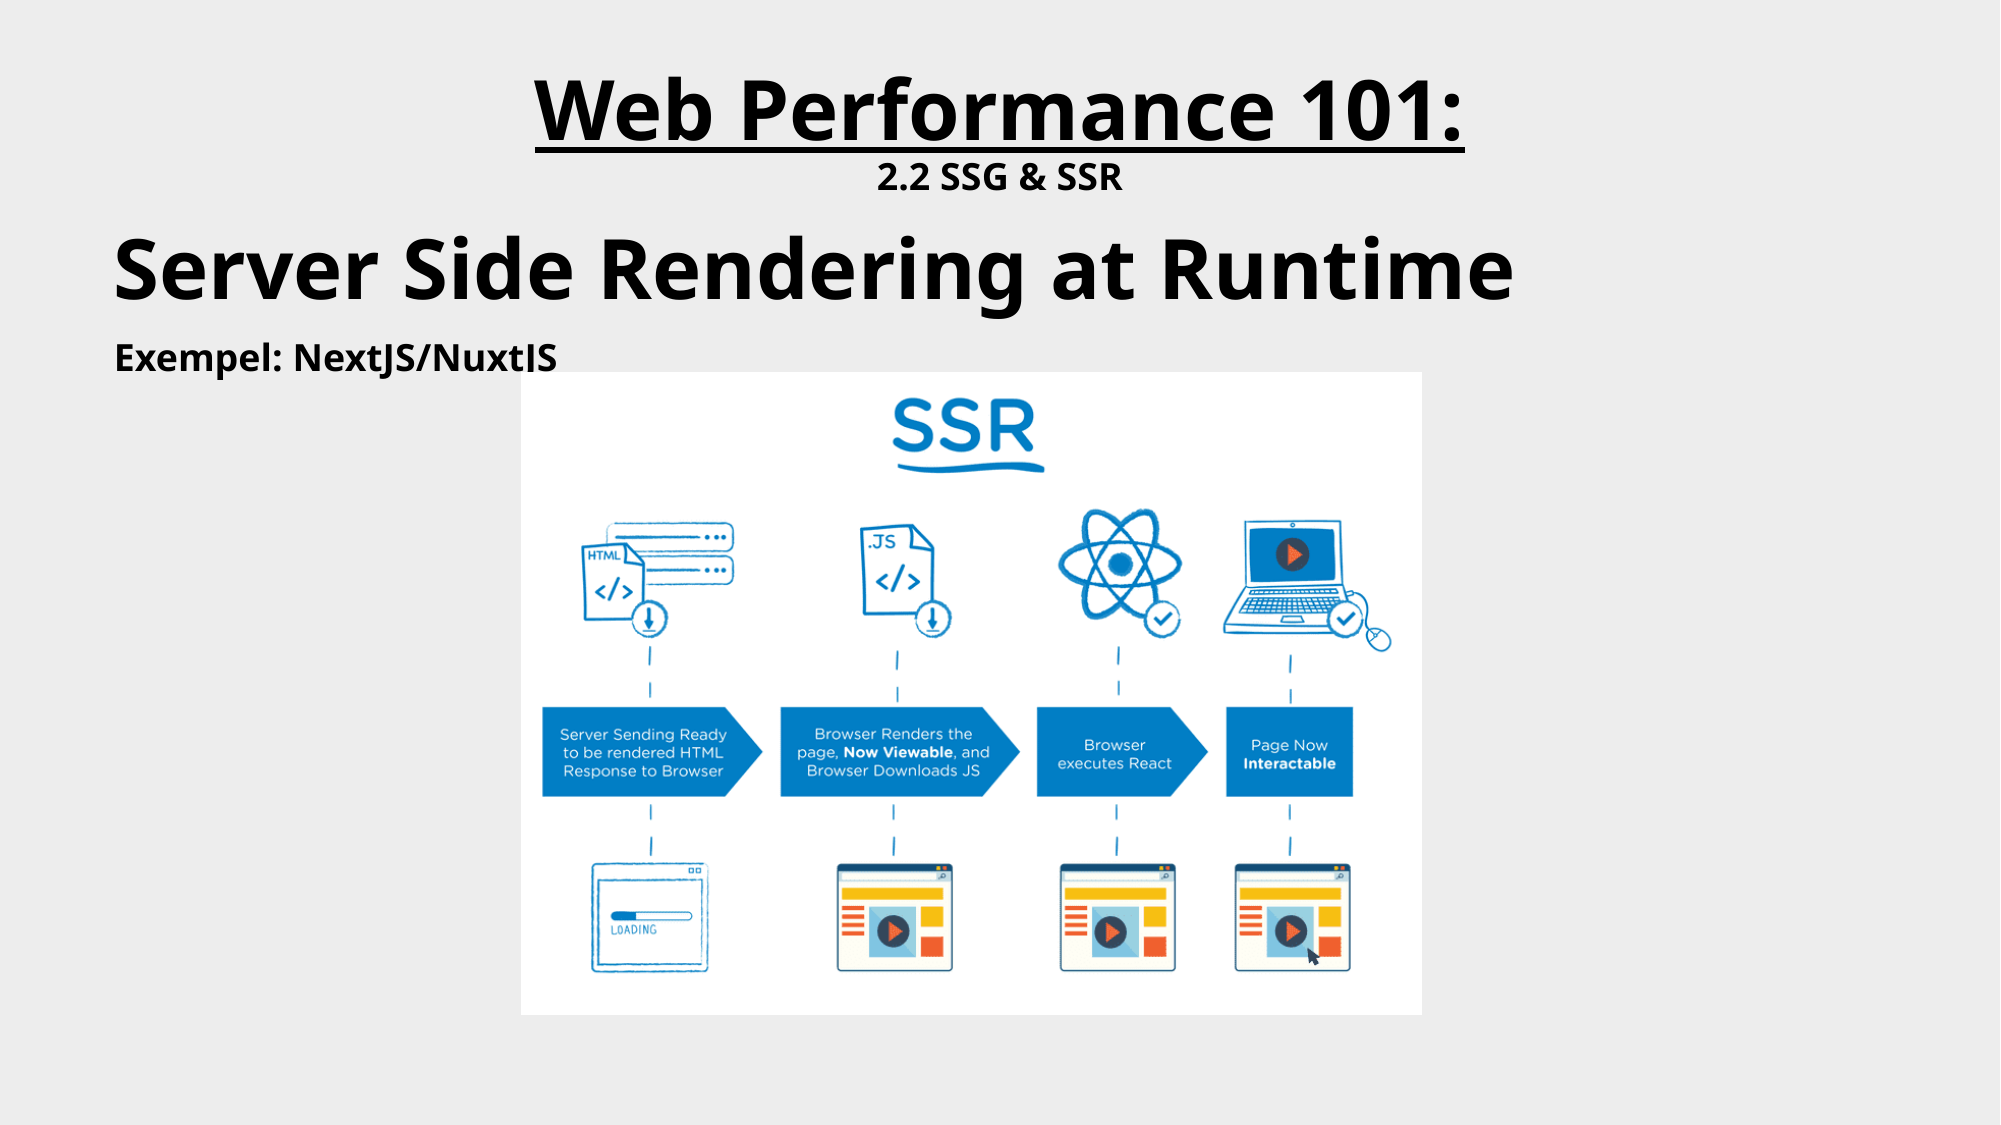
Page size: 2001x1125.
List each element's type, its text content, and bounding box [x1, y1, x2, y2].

list Server Side Rendering at Runtime Exempel: NextJS/NuxtJS [99, 220, 1894, 1064]
picture [521, 372, 1422, 1015]
title Web Performance 101: 2.2 SSG & SSR [281, 47, 1718, 221]
text_box [1088, 236, 1866, 1080]
